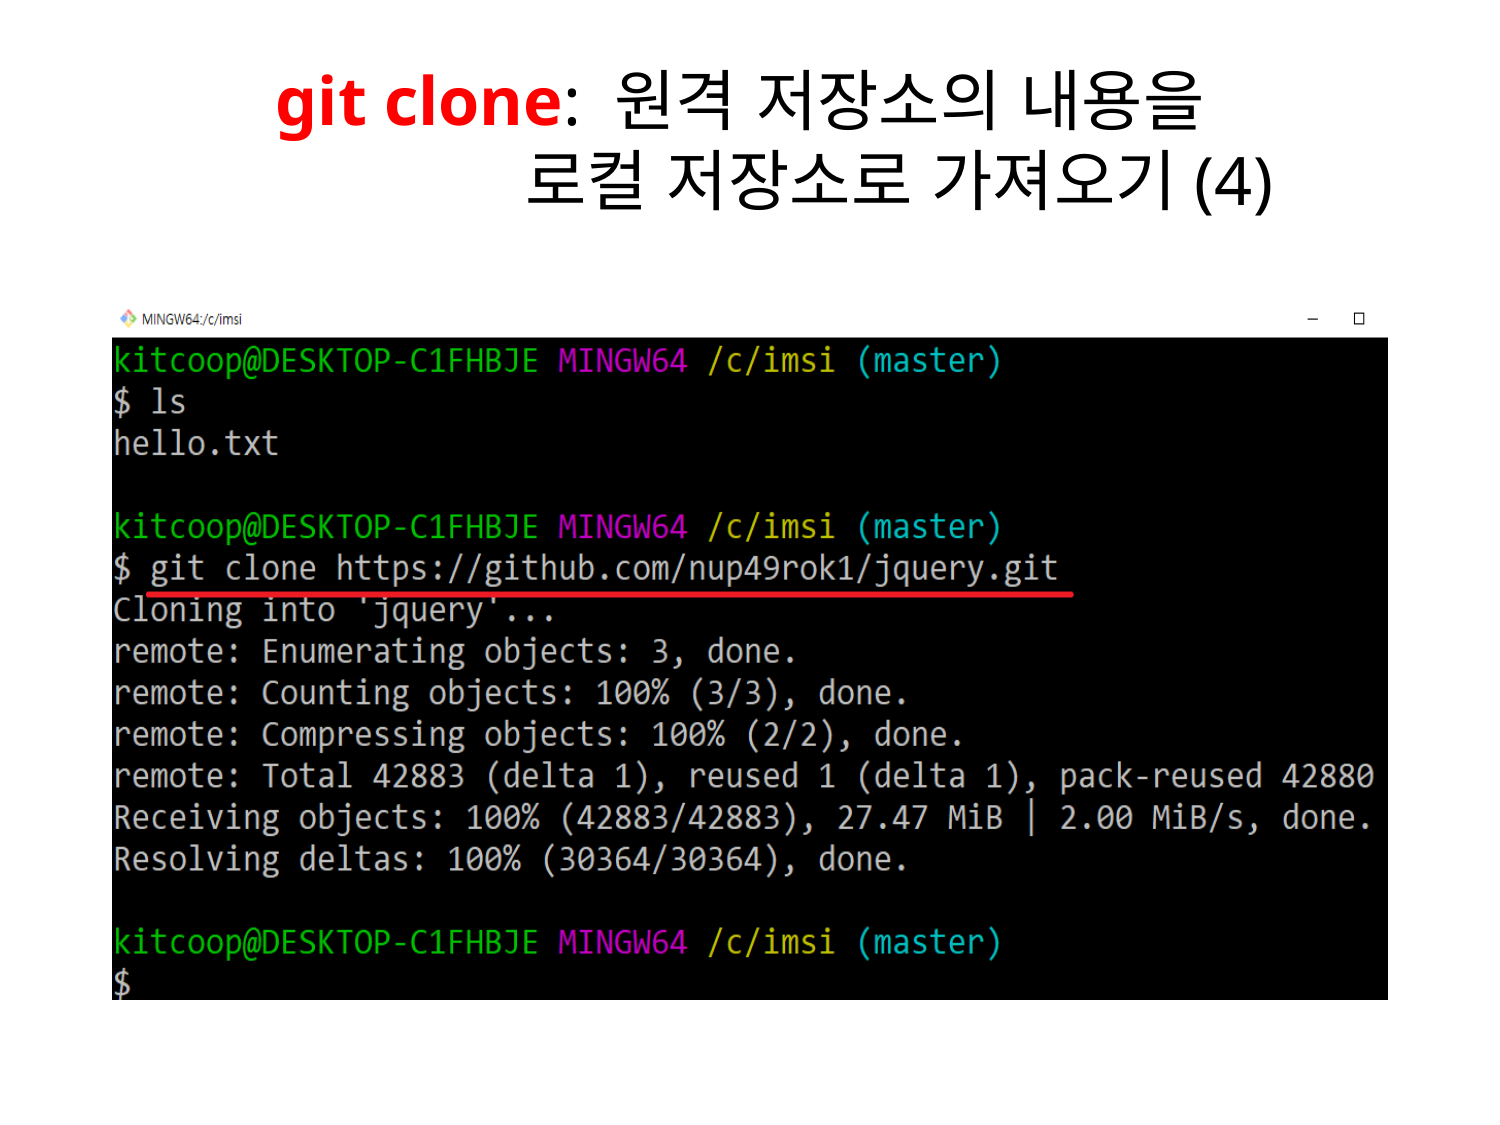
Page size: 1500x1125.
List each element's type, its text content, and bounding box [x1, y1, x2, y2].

picture [111, 302, 1389, 1000]
title git clone: 원격 저장소의 내용을 로컬 저장소로 가져오기(4) [75, 45, 1425, 233]
